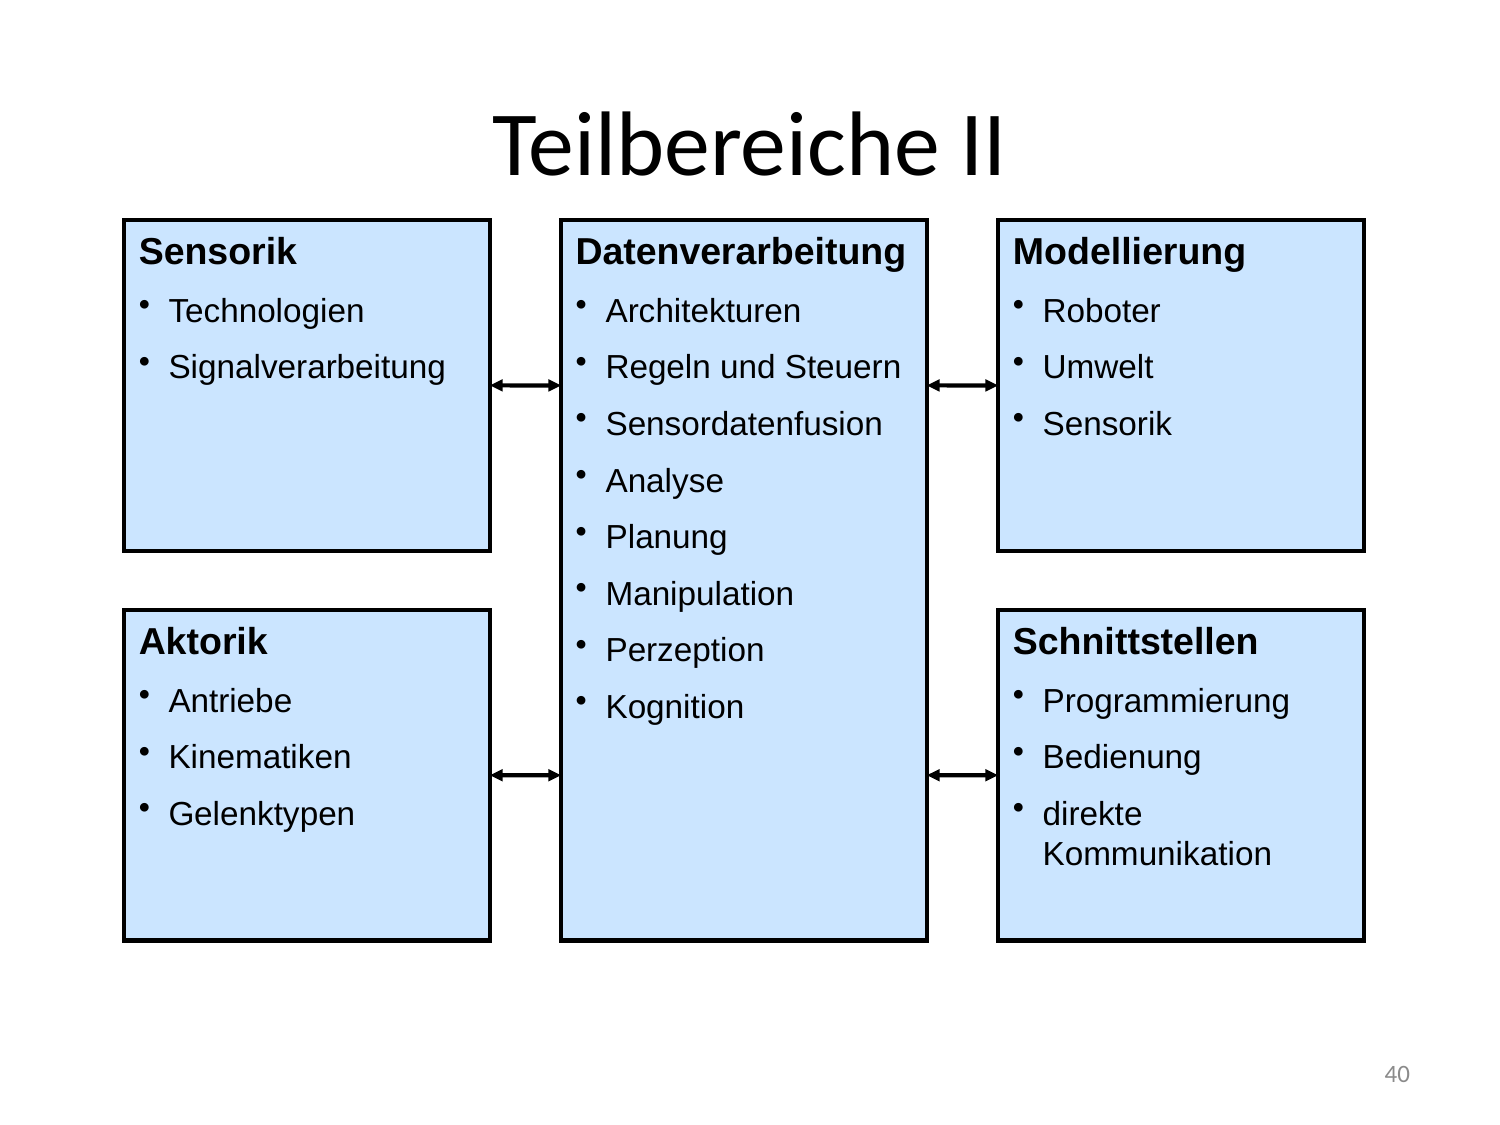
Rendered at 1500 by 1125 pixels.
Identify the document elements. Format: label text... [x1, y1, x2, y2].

text_box Aktorik Antriebe Kinematiken Gelenktypen [123, 609, 490, 941]
text_box Modellierung Roboter Umwelt Sensorik [998, 219, 1365, 551]
text_box Datenverarbeitung Architekturen Regeln und Steuern Sensordatenfusion Analyse Planung Manipulation Perzeption Kognition [560, 219, 927, 941]
title Teilbereiche II [75, 45, 1425, 233]
slide_number 40 [1074, 1042, 1425, 1103]
text_box [927, 769, 998, 782]
text_box [490, 379, 561, 392]
text_box Schnittstellen Programmierung Bedienung direkte Kommunikation [998, 609, 1365, 941]
text_box Sensorik Technologien Signalverarbeitung [123, 219, 490, 551]
text_box [927, 379, 998, 392]
text_box [490, 769, 561, 782]
